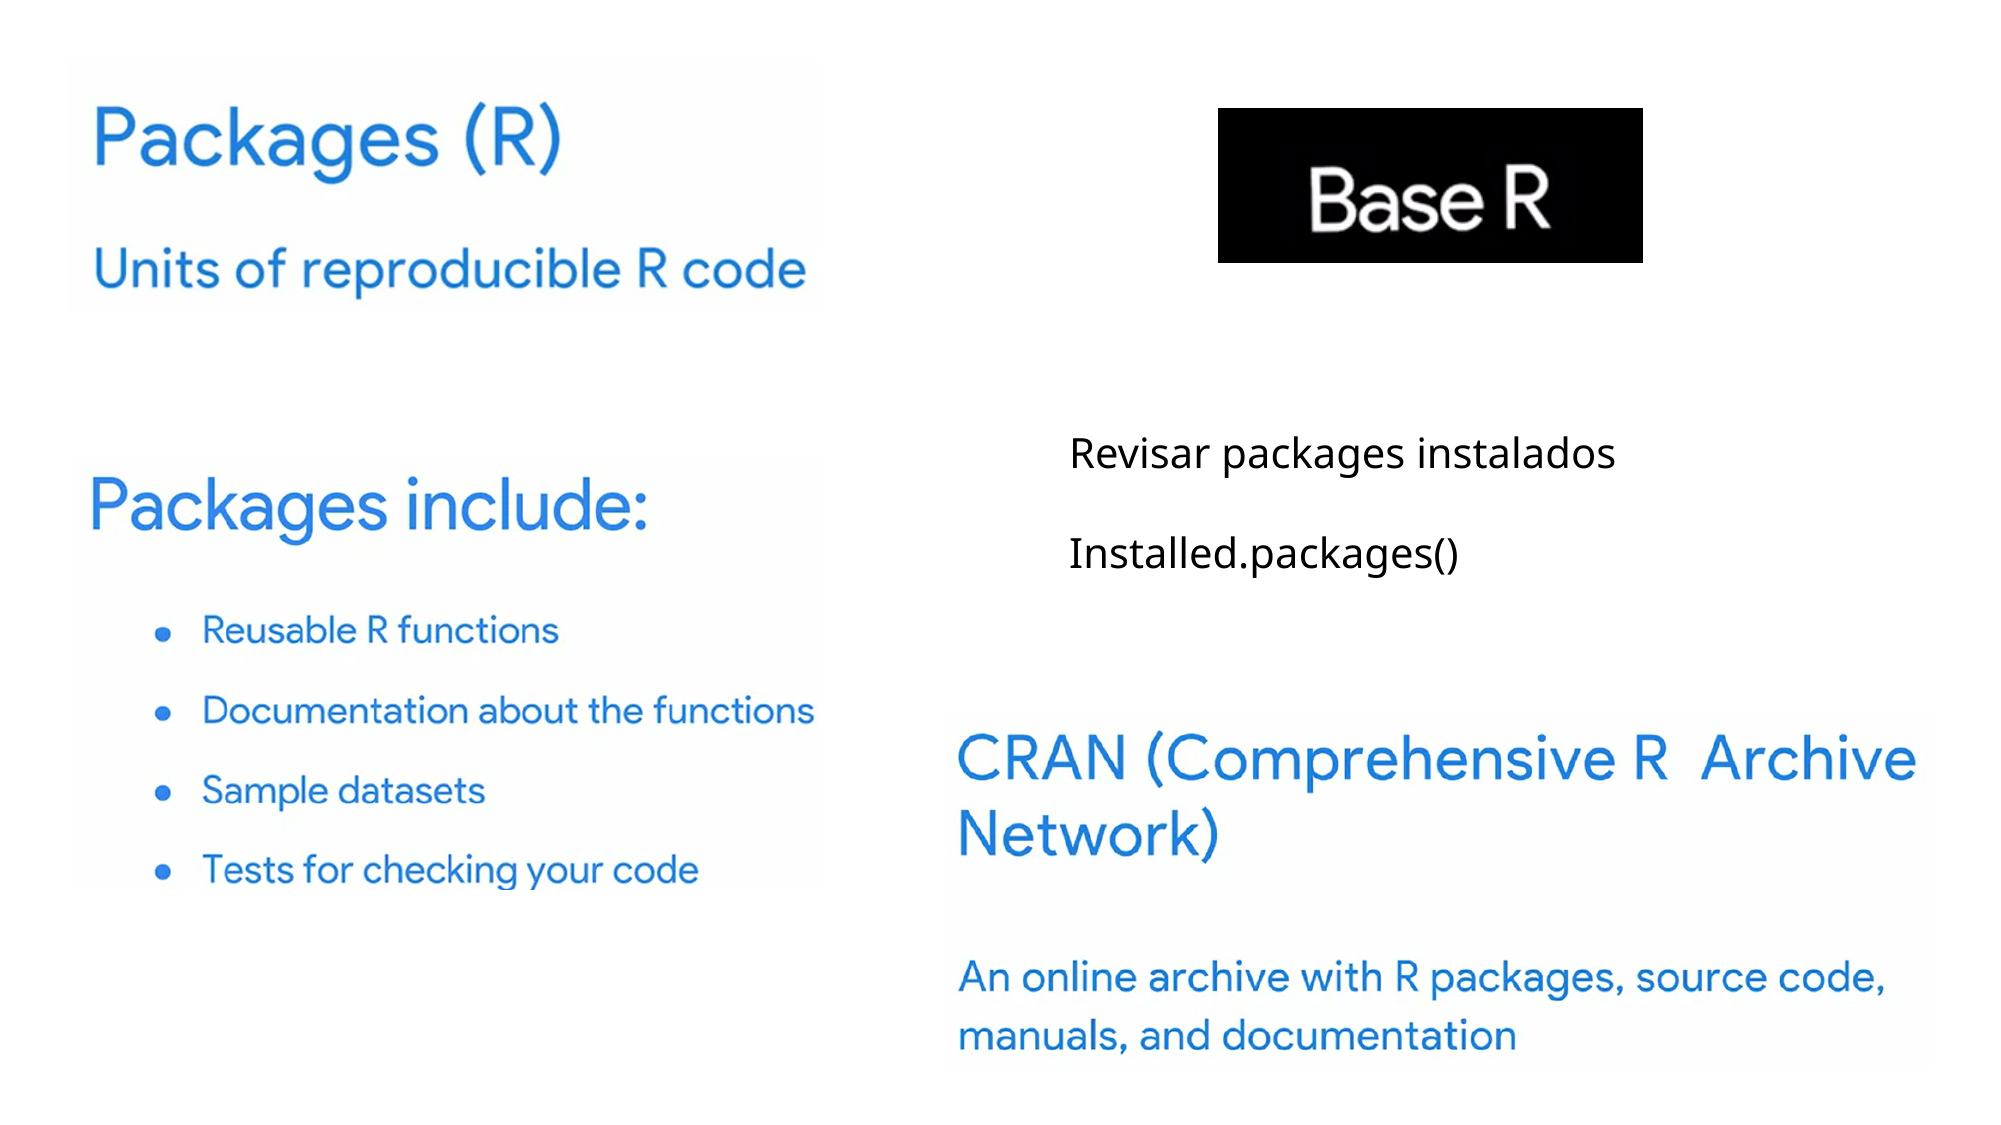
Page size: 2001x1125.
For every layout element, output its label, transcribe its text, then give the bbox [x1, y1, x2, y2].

picture [77, 453, 820, 890]
picture [1218, 107, 1643, 264]
picture [944, 711, 1931, 1068]
picture [66, 57, 820, 314]
text_box Revisar packages instalados Installed.packages() [1054, 419, 1796, 635]
